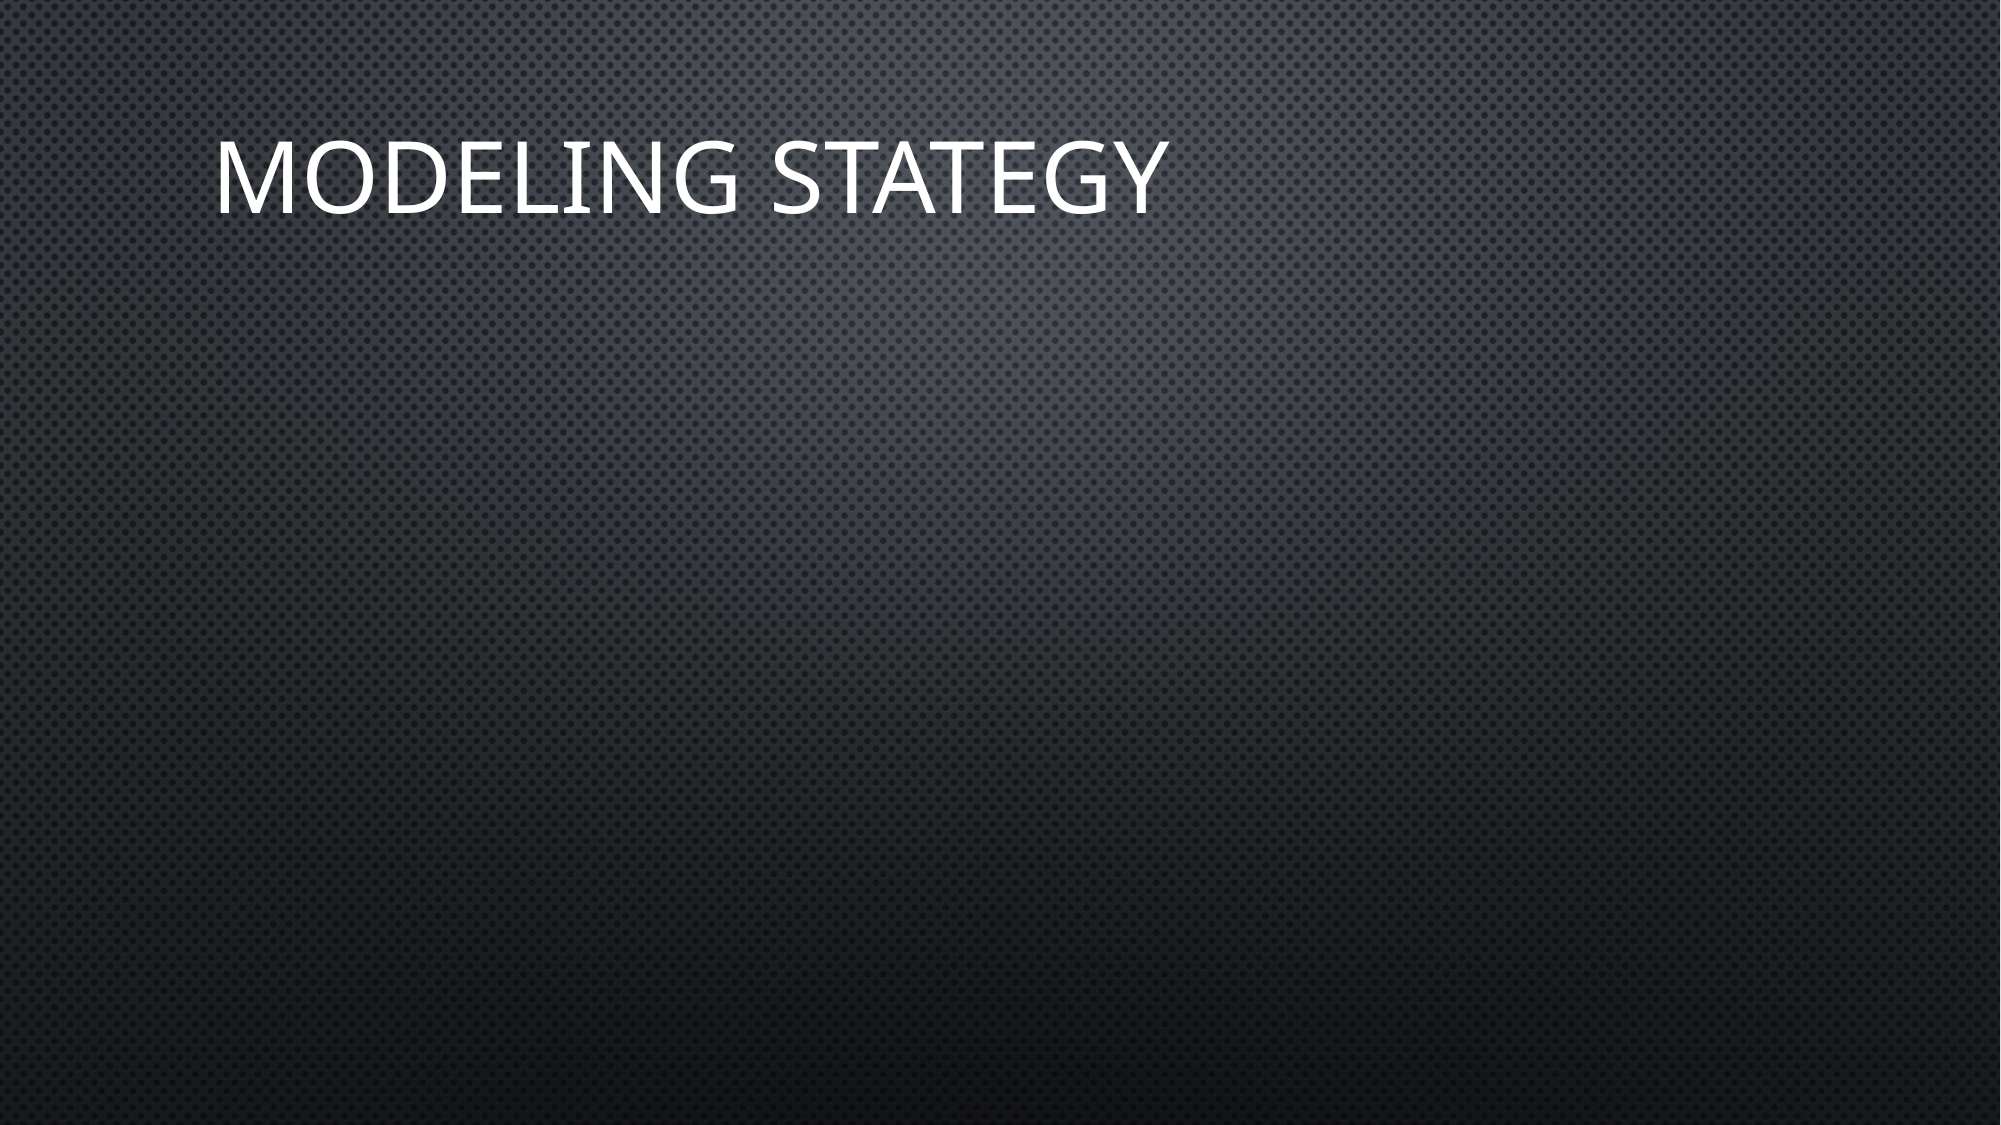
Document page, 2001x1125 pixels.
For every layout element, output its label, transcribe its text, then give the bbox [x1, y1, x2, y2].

title modeling Stategy [196, 96, 1620, 241]
